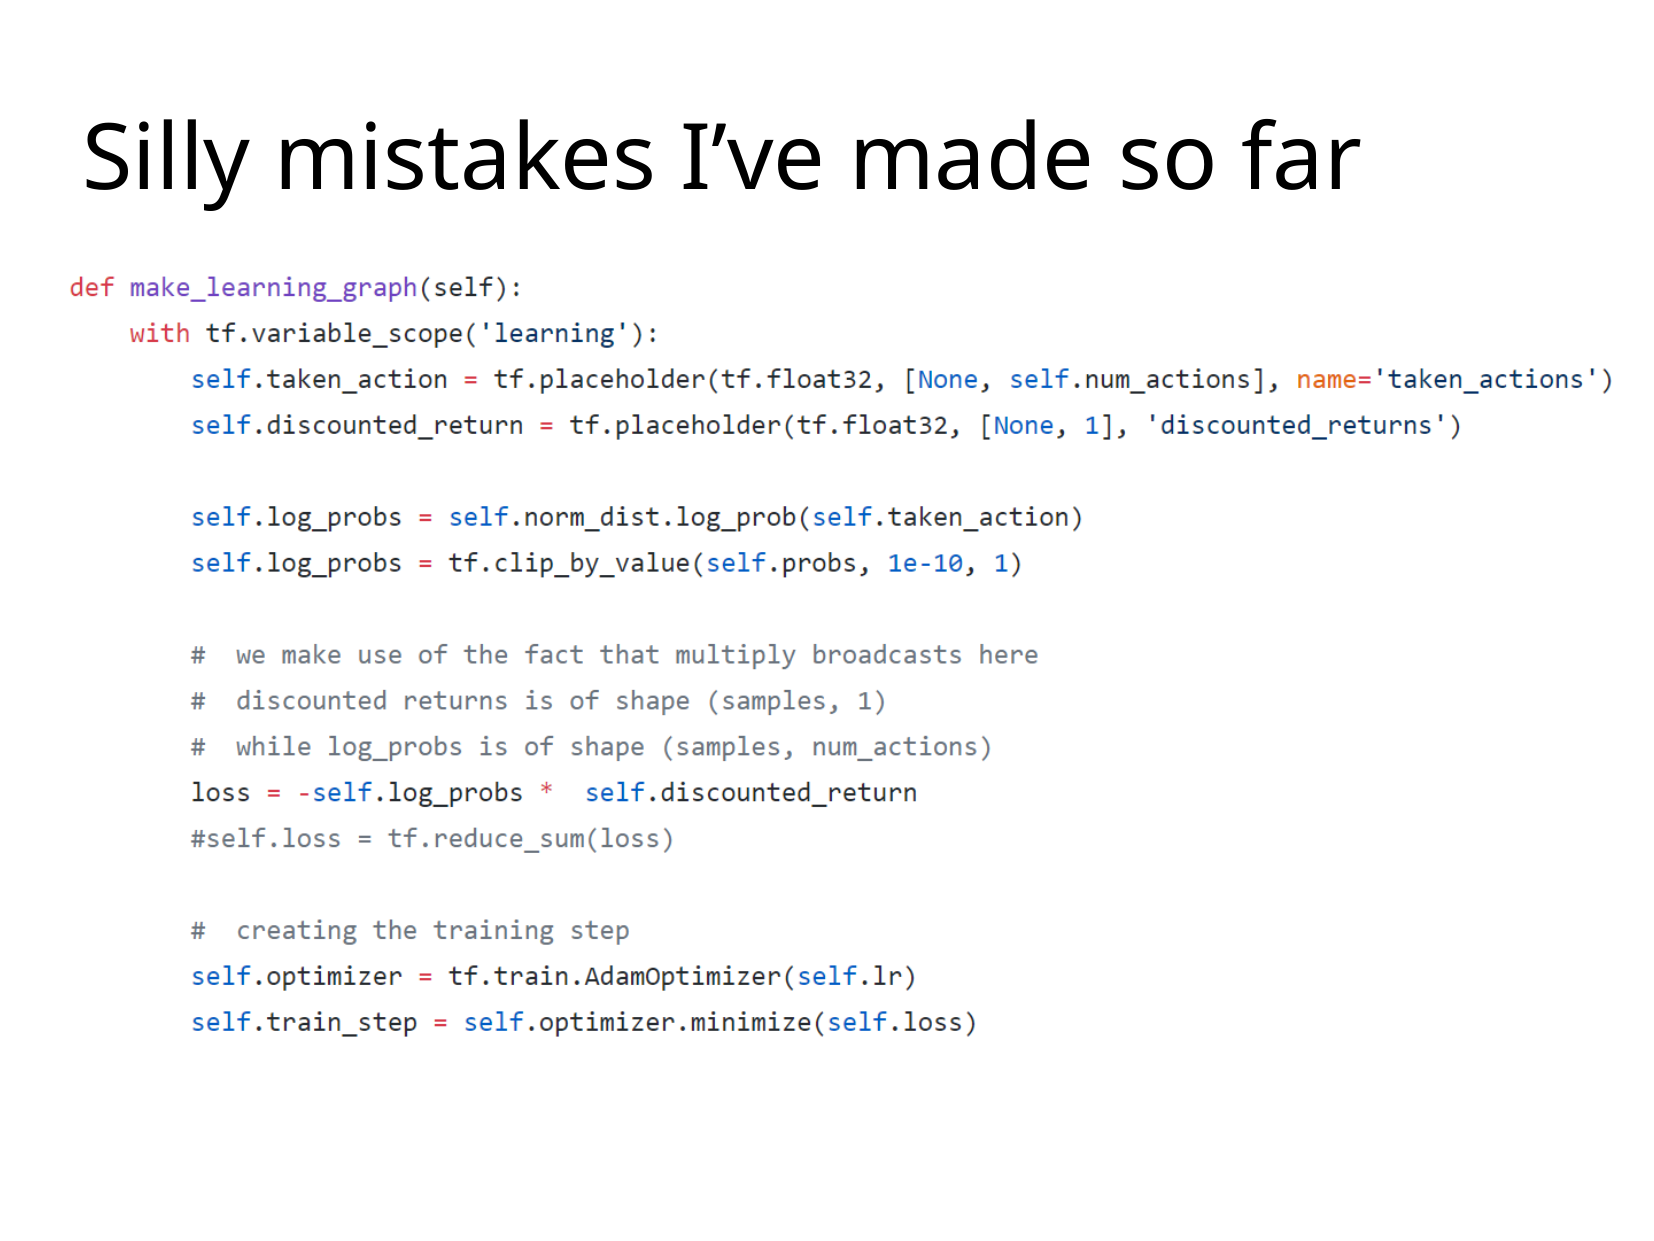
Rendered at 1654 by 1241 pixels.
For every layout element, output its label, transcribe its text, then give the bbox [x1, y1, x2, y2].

picture [57, 256, 1629, 1079]
title Silly mistakes I’ve made so far [82, 49, 1571, 256]
